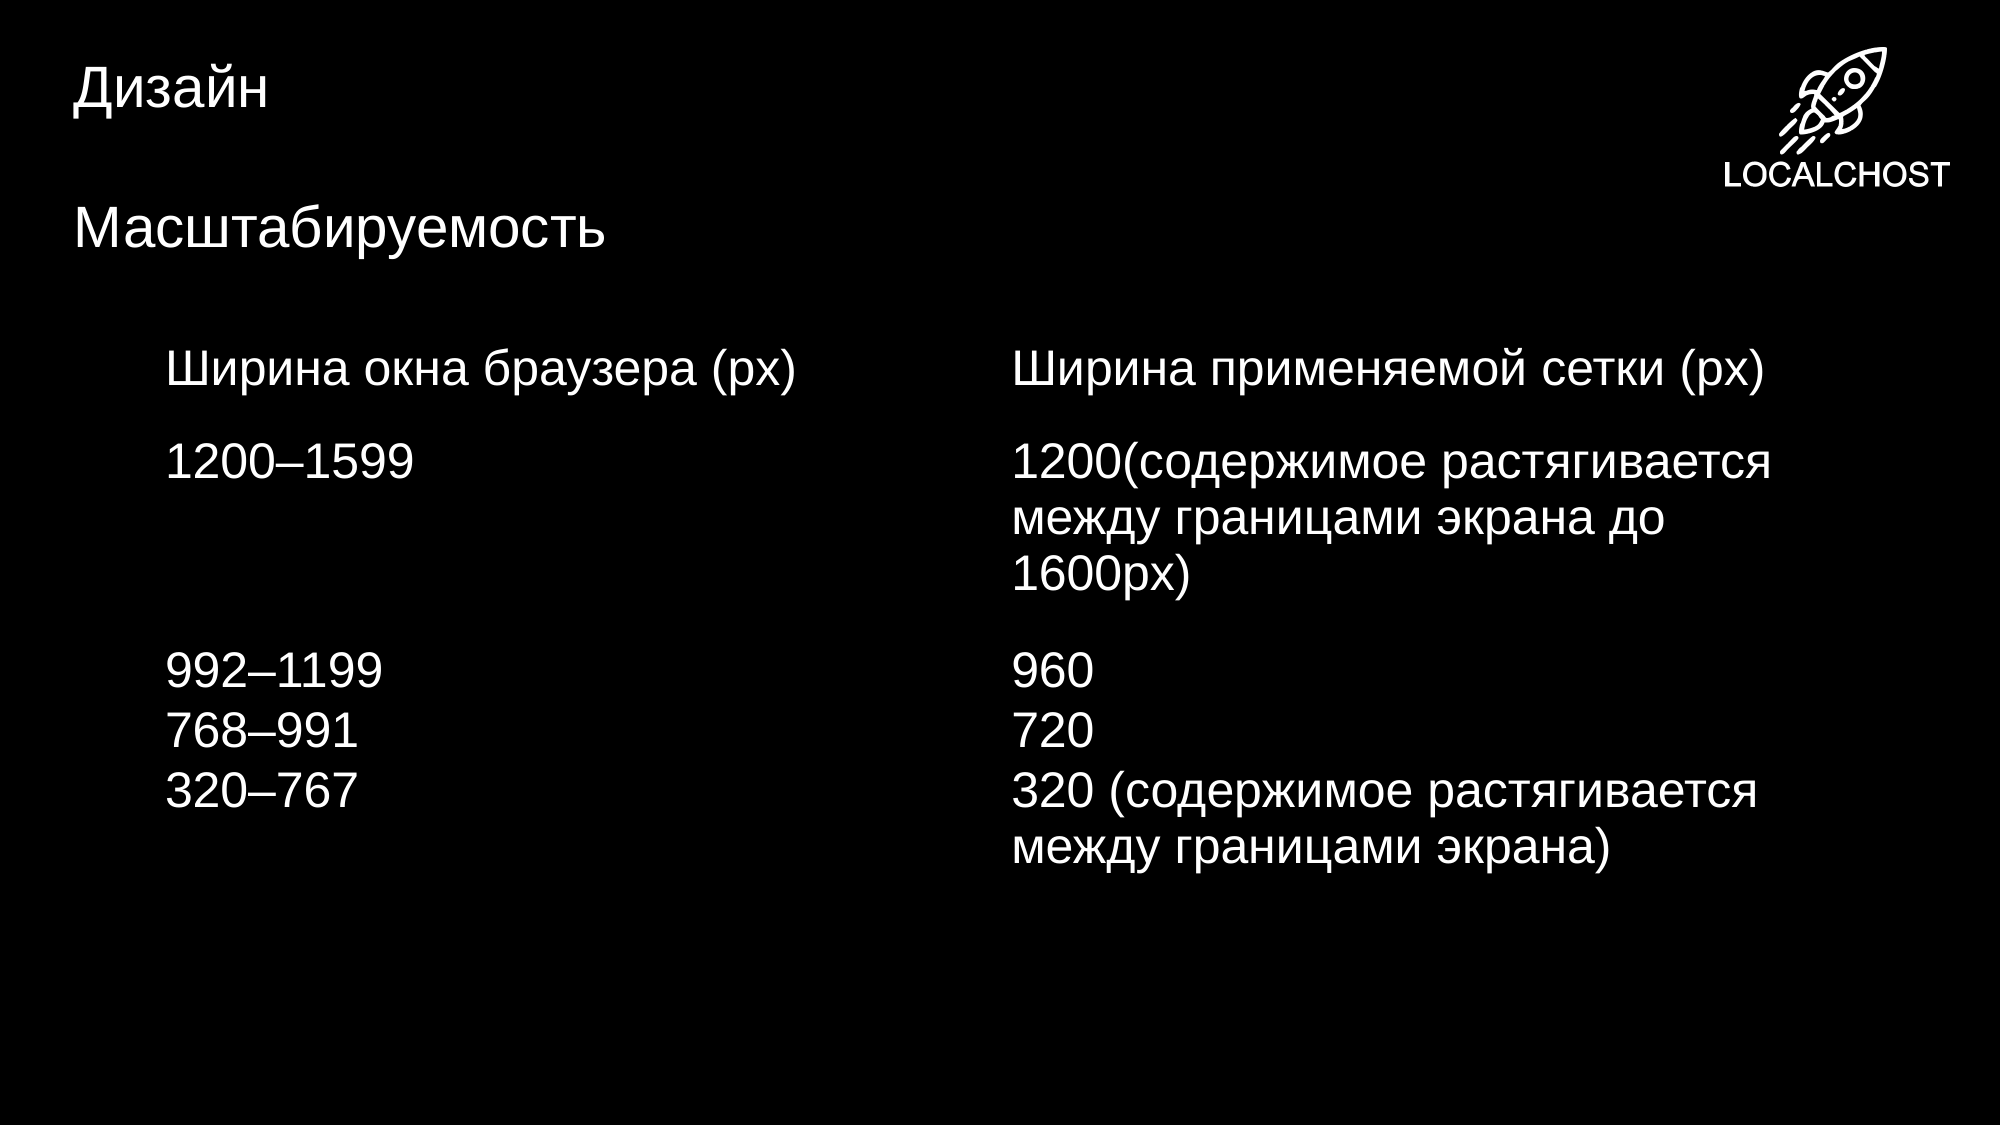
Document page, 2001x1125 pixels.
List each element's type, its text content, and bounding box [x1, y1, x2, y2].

table_cell 1200–1599 [154, 433, 1000, 642]
table_cell 320 (содержимое растягивается между границами экрана) [1000, 762, 1846, 938]
table_cell 960 [1000, 642, 1846, 702]
picture [1725, 46, 1950, 187]
text_box Дизайн [59, 41, 286, 127]
table_cell 1200(содержимое растягивается между границами экрана до 1600px) [1000, 433, 1846, 642]
table_cell 768–991 [154, 702, 1000, 762]
table_header Ширина окна браузера (px) [154, 340, 1000, 433]
table_cell 320–767 [154, 762, 1000, 938]
table_cell 992–1199 [154, 642, 1000, 702]
text_box Масштабируемость [59, 181, 623, 267]
table_cell 720 [1000, 702, 1846, 762]
table_header Ширина применяемой сетки (px) [1000, 340, 1846, 433]
